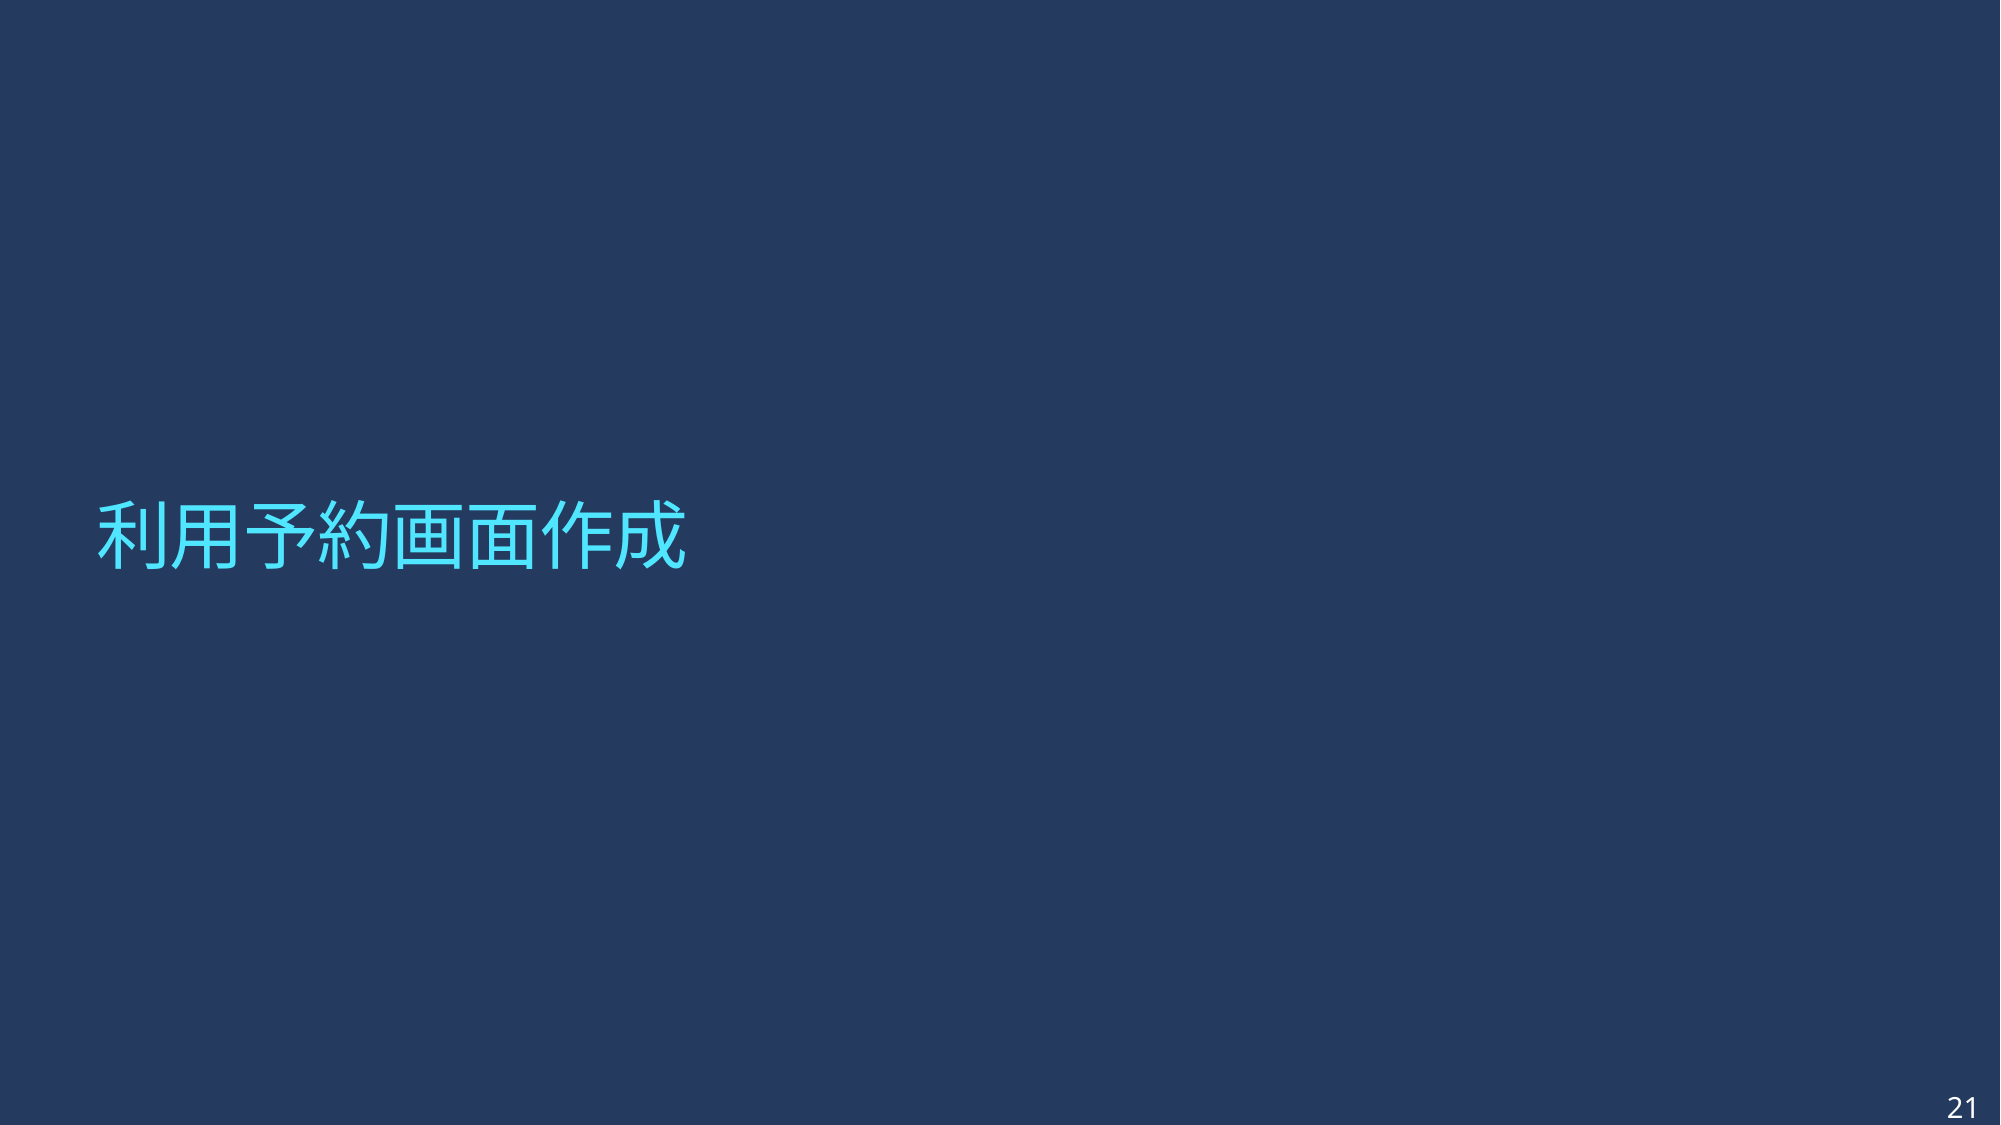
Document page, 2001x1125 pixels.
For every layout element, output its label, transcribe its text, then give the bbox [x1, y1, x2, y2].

title 利用予約画面作成 [96, 498, 1596, 580]
